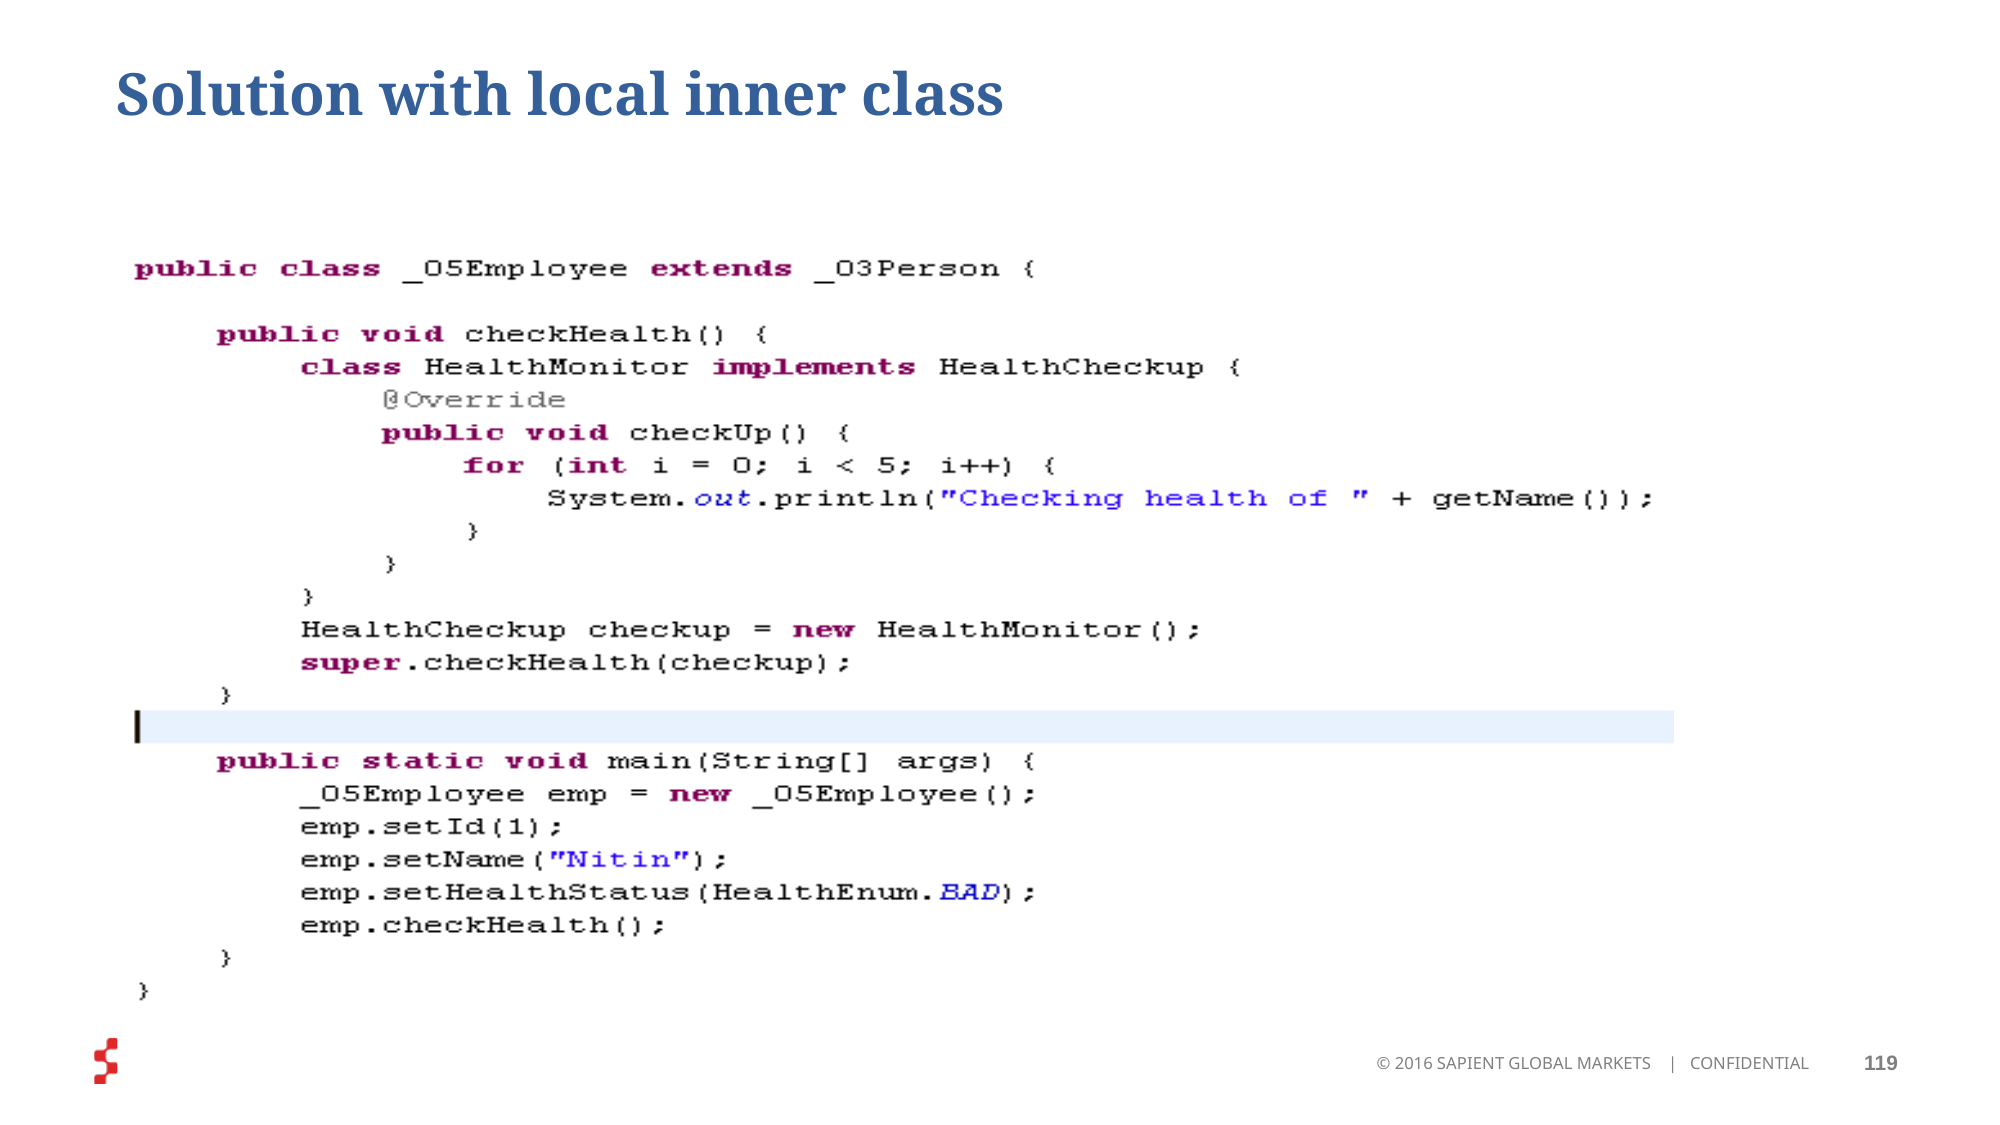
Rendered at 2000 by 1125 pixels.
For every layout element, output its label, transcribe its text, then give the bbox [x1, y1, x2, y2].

picture [133, 255, 1674, 1014]
title Solution with local inner class [116, 50, 1967, 163]
